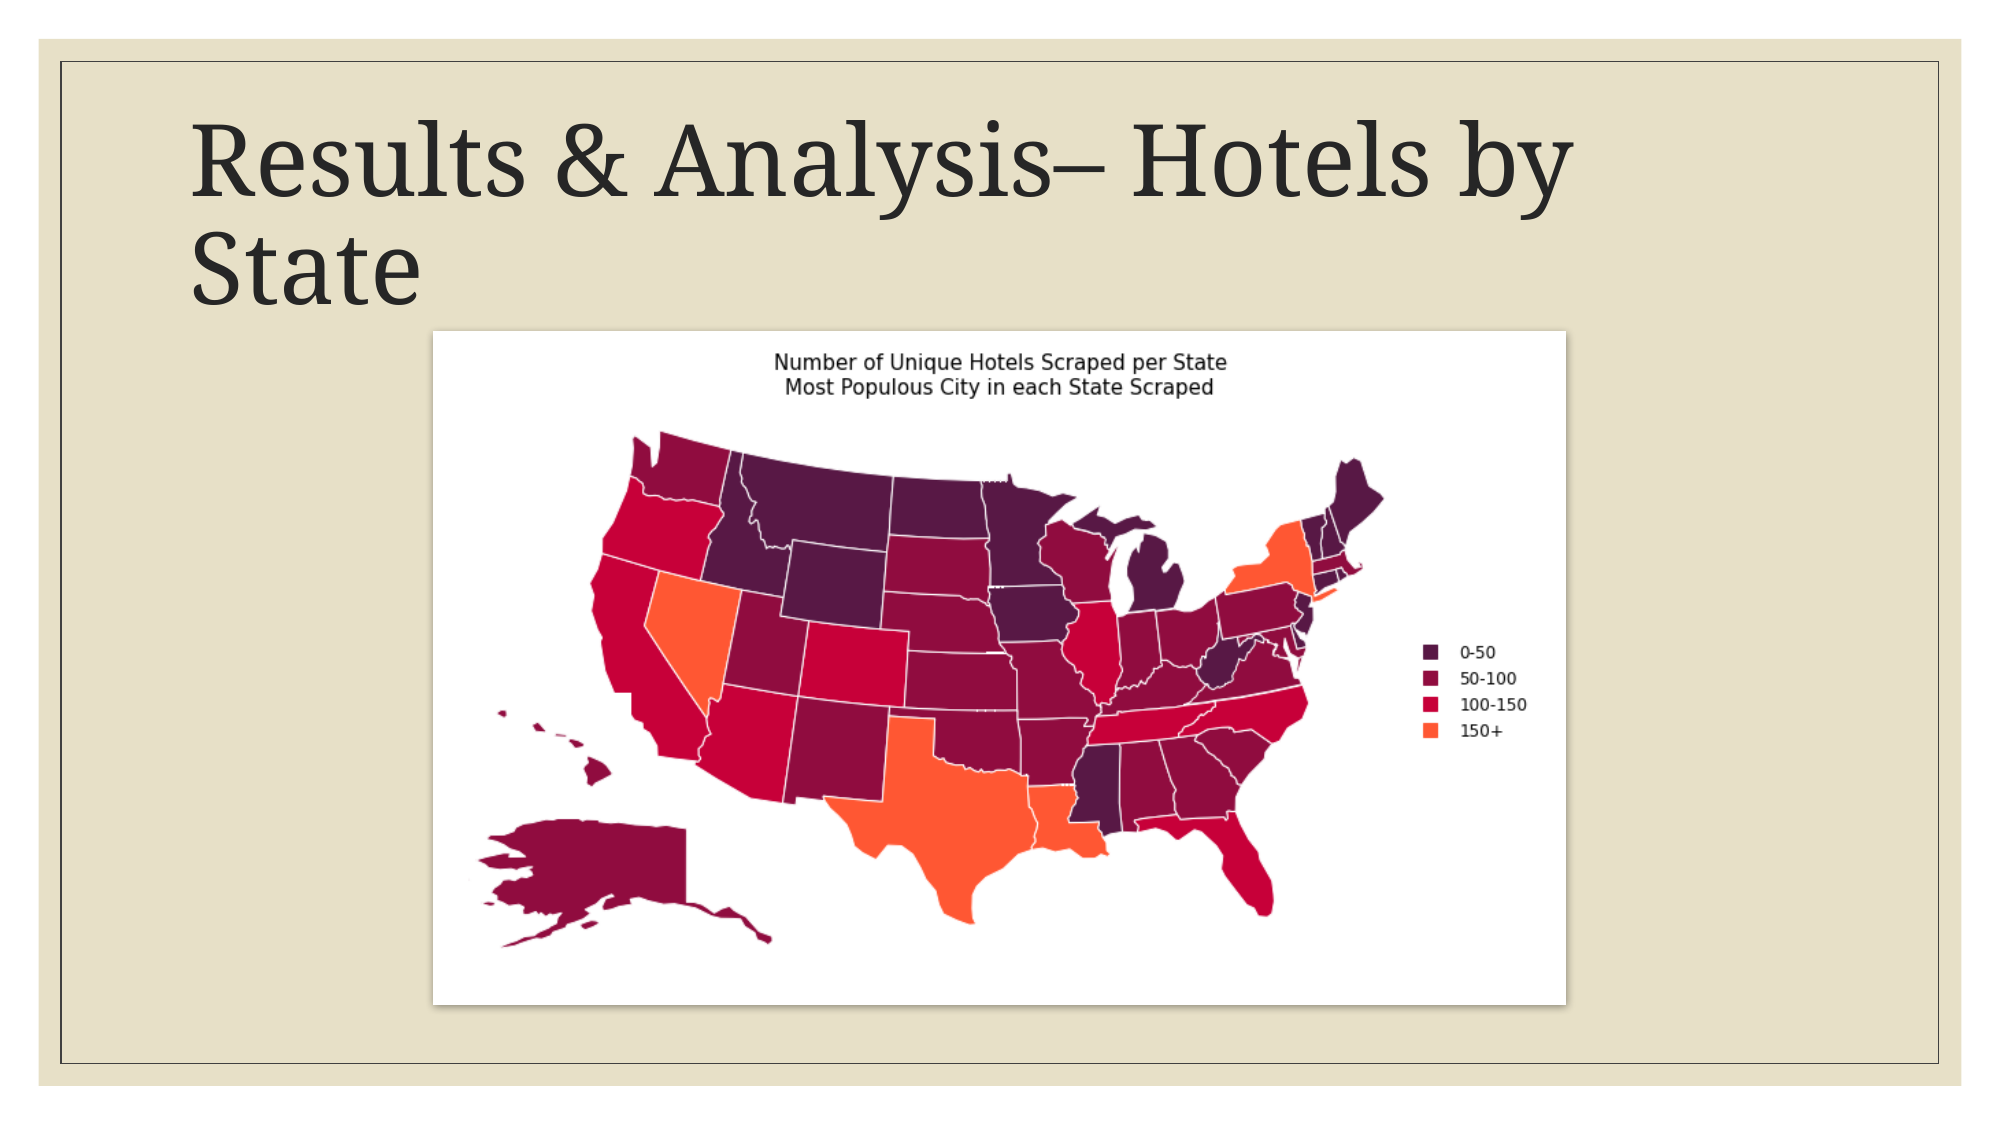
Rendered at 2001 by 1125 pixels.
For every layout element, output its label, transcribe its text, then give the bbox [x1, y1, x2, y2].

title Results & Analysis– Hotels by State [174, 105, 1825, 331]
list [447, 345, 1552, 991]
